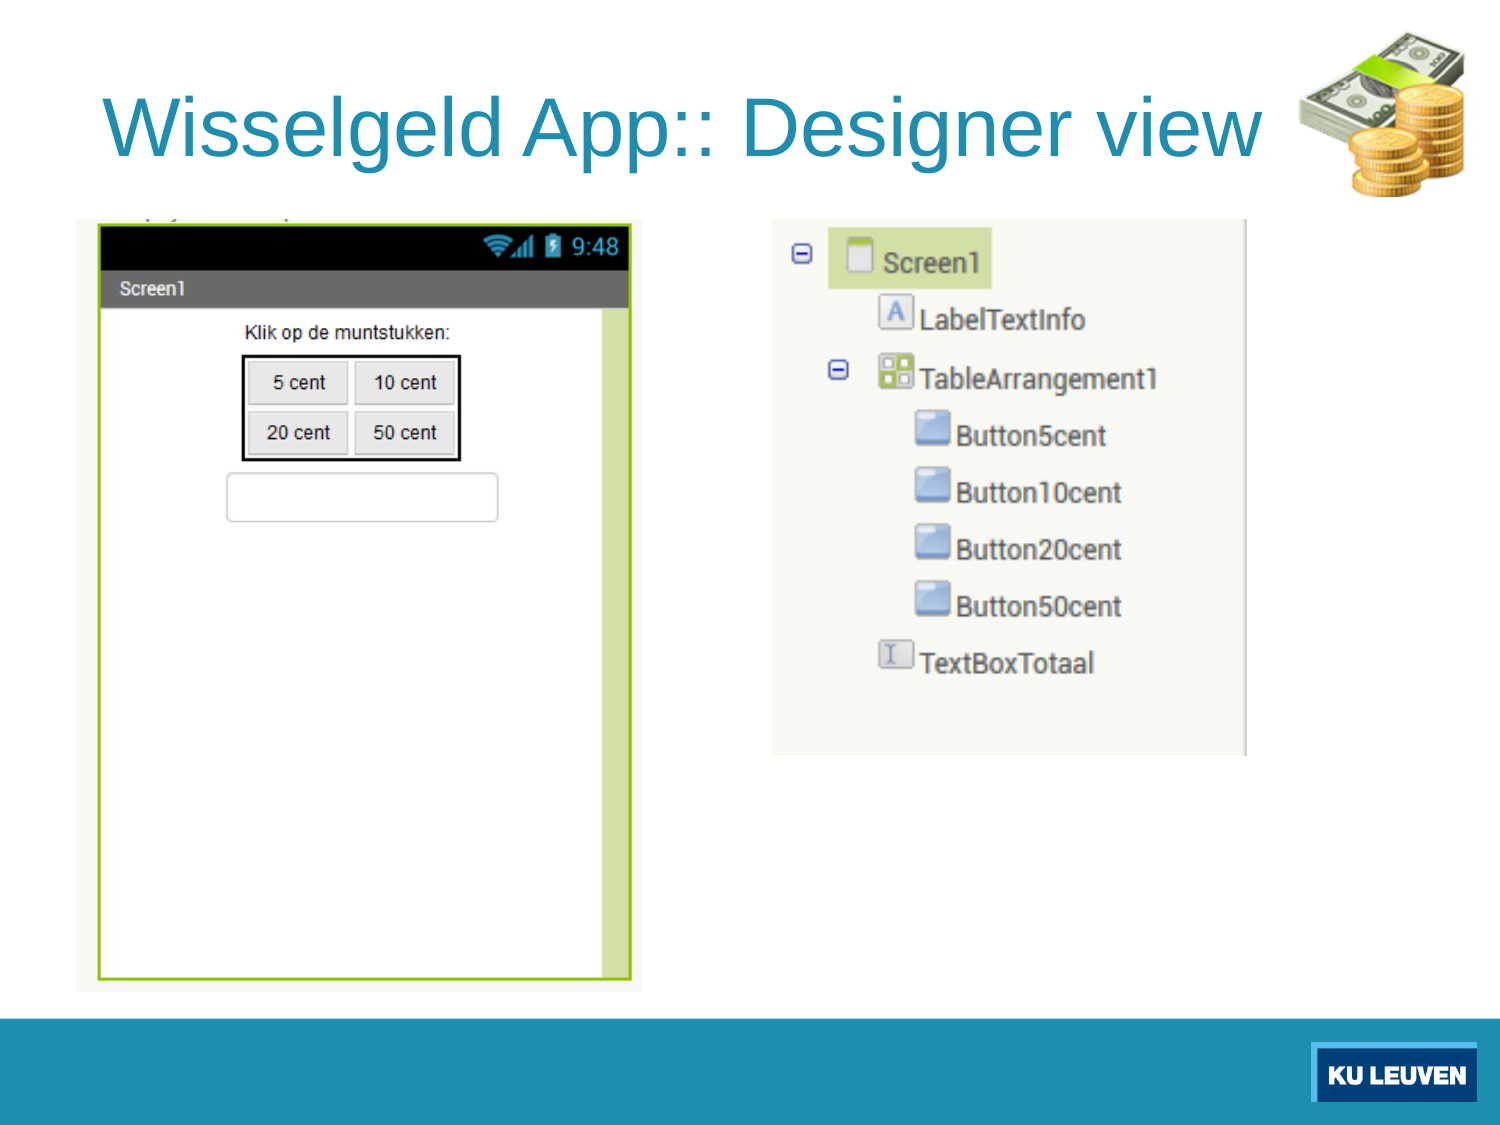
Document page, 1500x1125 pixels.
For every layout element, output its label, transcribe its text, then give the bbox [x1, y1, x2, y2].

picture [76, 219, 643, 992]
picture [1311, 1042, 1477, 1102]
picture [771, 219, 1247, 756]
picture [1293, 24, 1472, 203]
title Wisselgeld App:: Designer view [93, 34, 1406, 225]
